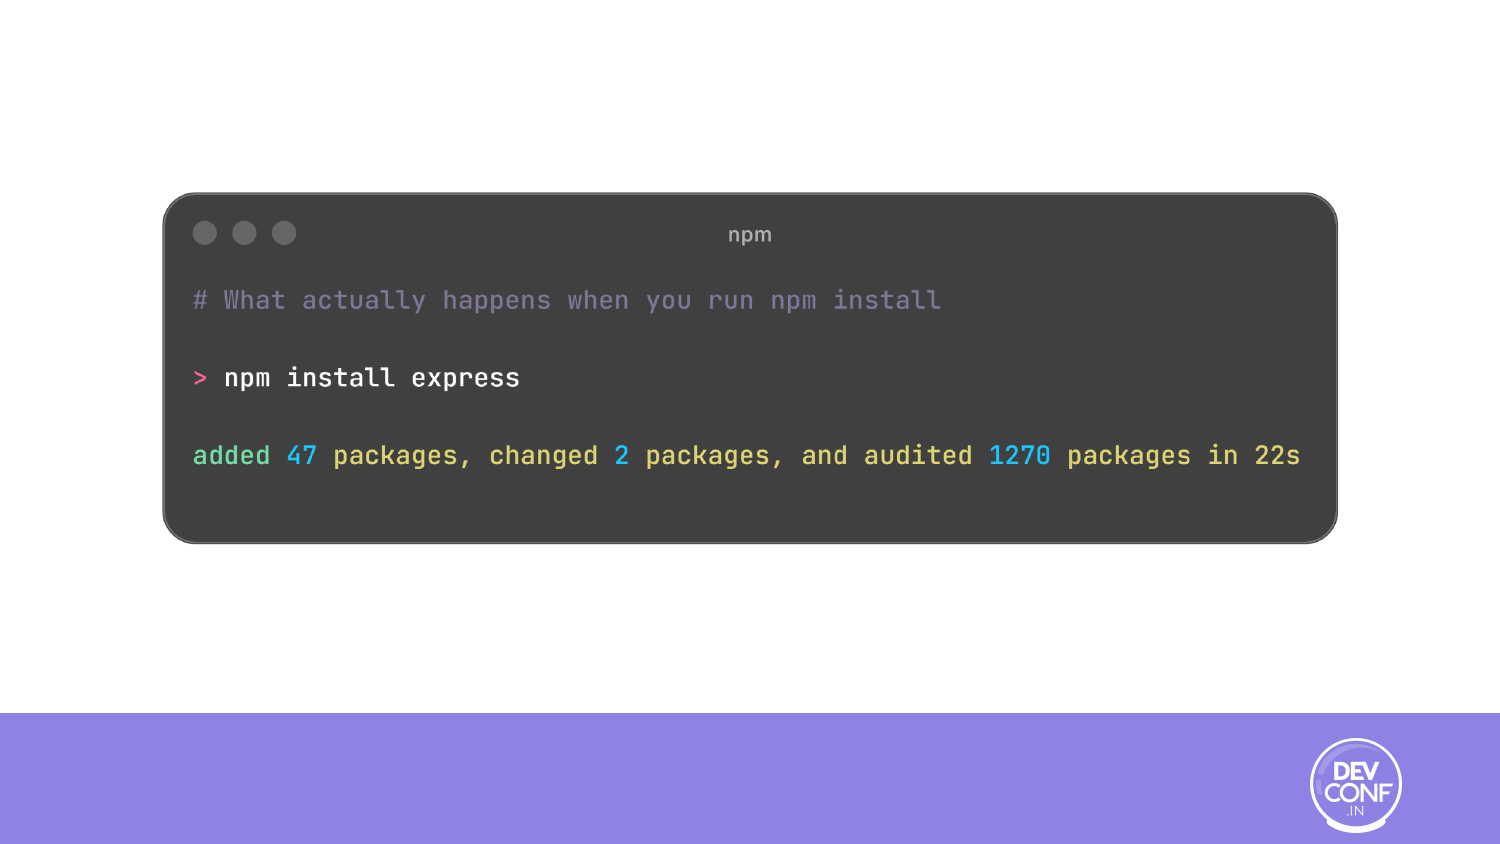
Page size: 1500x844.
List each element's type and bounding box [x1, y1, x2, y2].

picture [137, 166, 1363, 570]
picture [1310, 738, 1402, 833]
